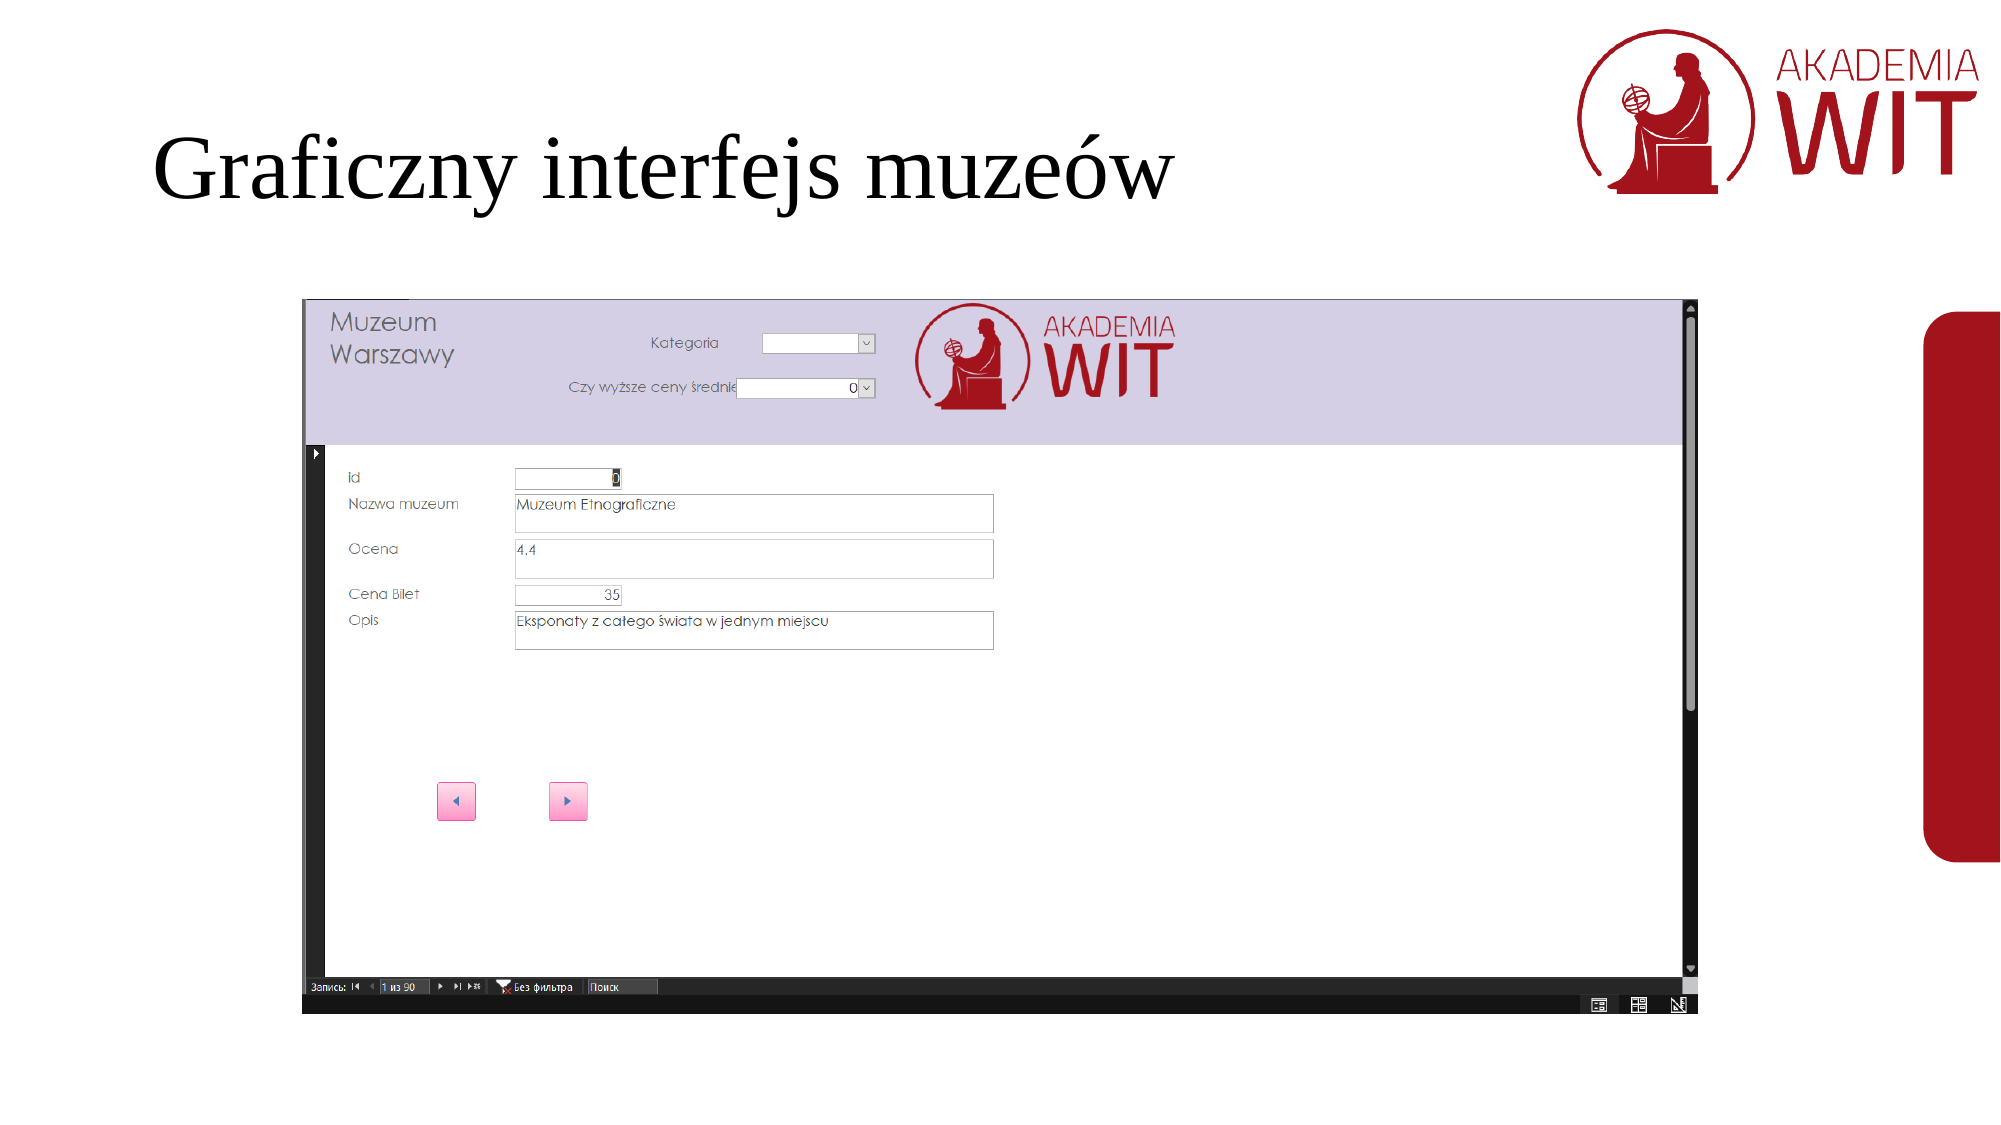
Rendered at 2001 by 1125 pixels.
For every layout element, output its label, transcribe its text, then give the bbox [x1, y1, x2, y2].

picture [1577, 29, 1979, 194]
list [301, 298, 1699, 1014]
title Graficzny interfejs muzeów [137, 59, 1863, 278]
